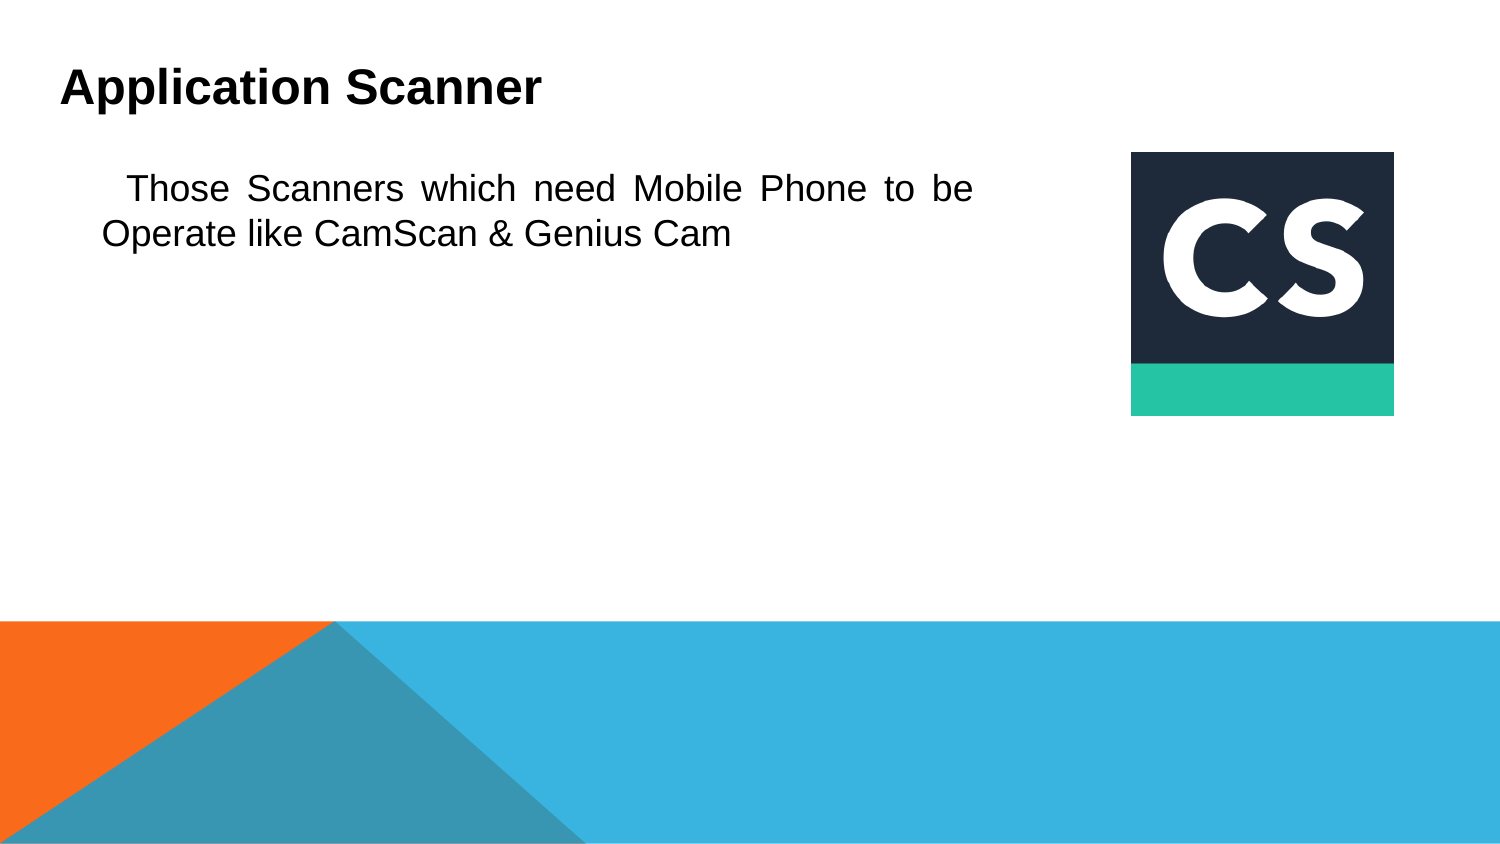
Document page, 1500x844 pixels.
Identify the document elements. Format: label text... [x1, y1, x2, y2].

picture [1130, 152, 1394, 416]
text_box Application Scanner Those Scanners which need Mobile Phone to be Operate like CamScan & Genius Cam [28, 46, 1026, 262]
